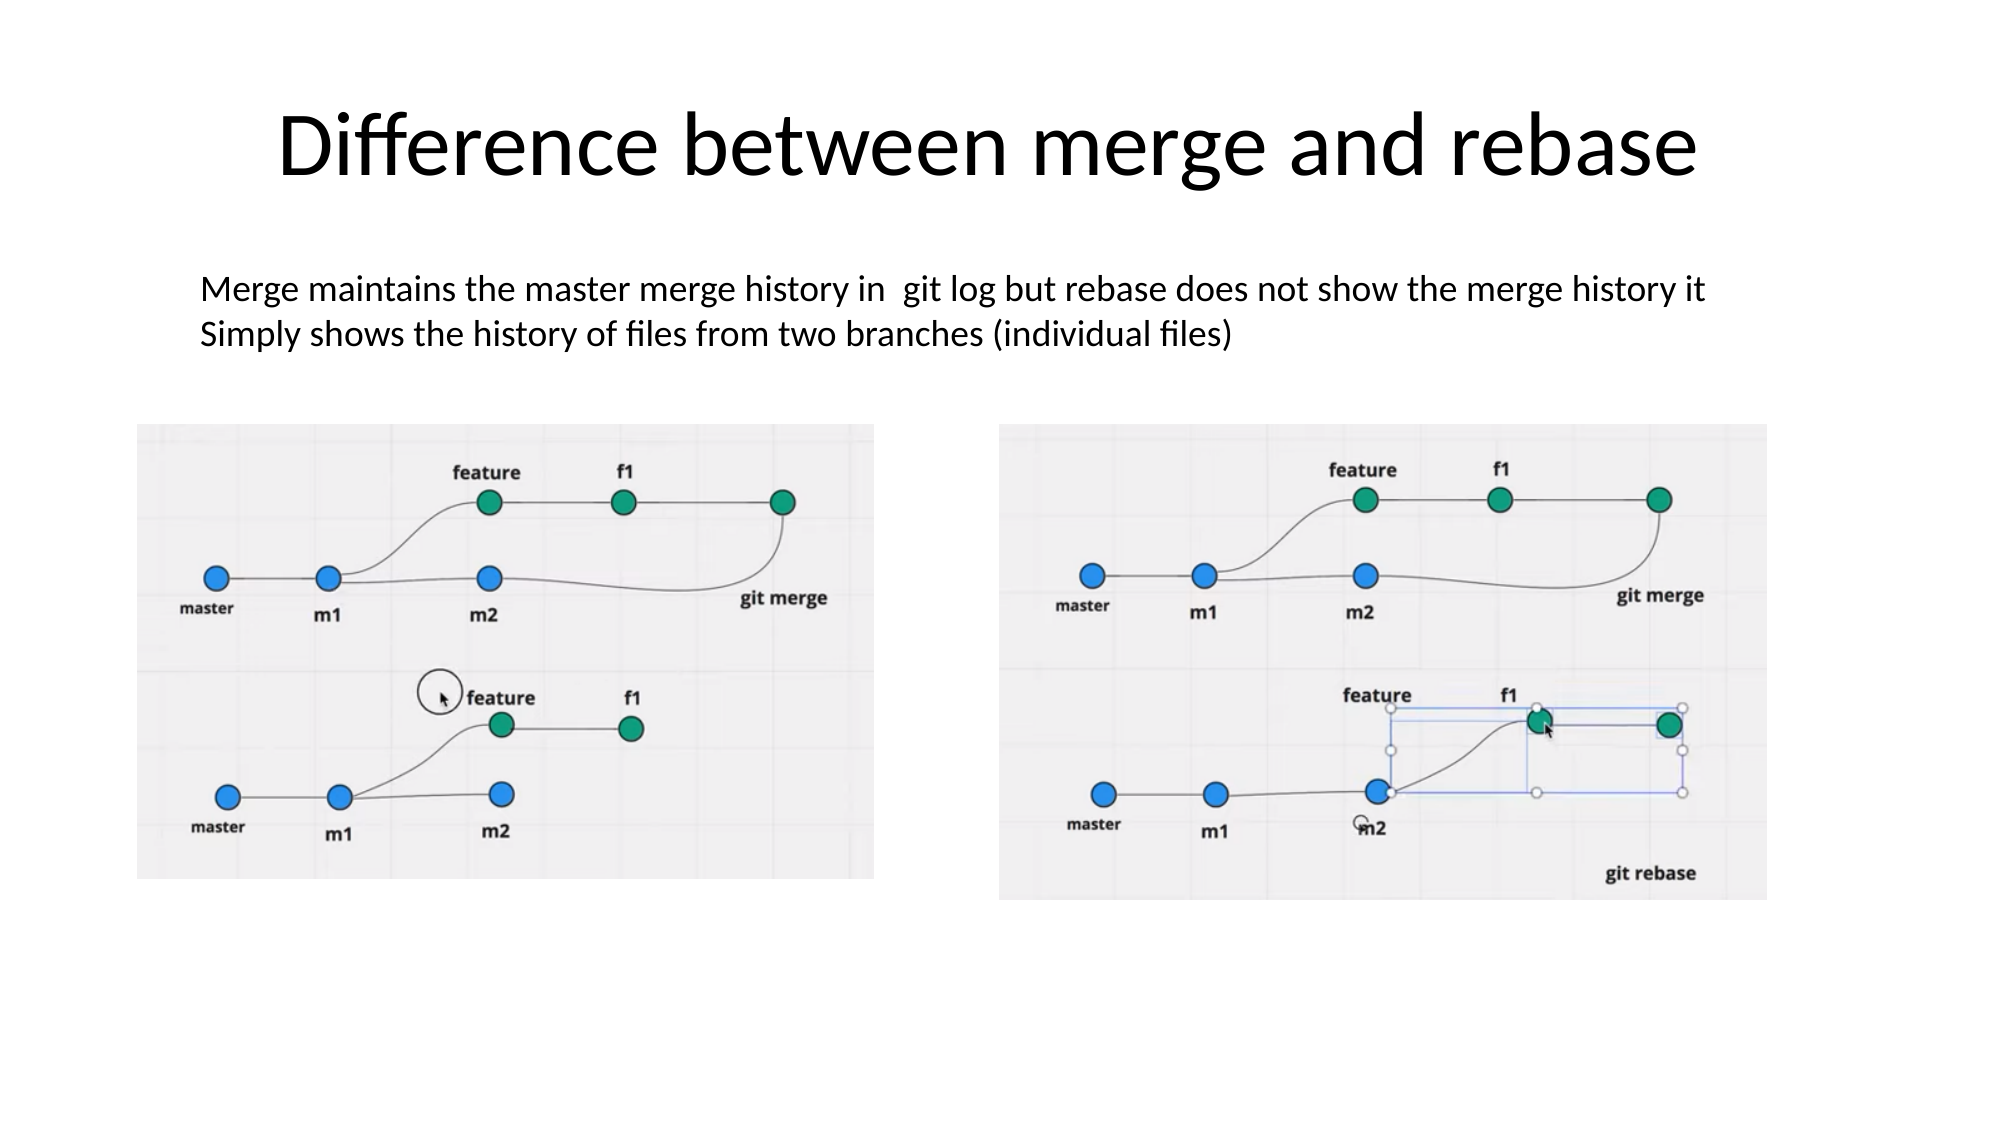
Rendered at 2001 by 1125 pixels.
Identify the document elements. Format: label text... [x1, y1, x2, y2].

title Difference between merge and rebase [99, 45, 1900, 233]
picture [999, 424, 1767, 900]
picture [137, 424, 874, 879]
text_box Merge maintains the master merge history in git log but rebase does not show the merge history it Simply shows the history of files from two branches (individual files) [185, 257, 1732, 407]
